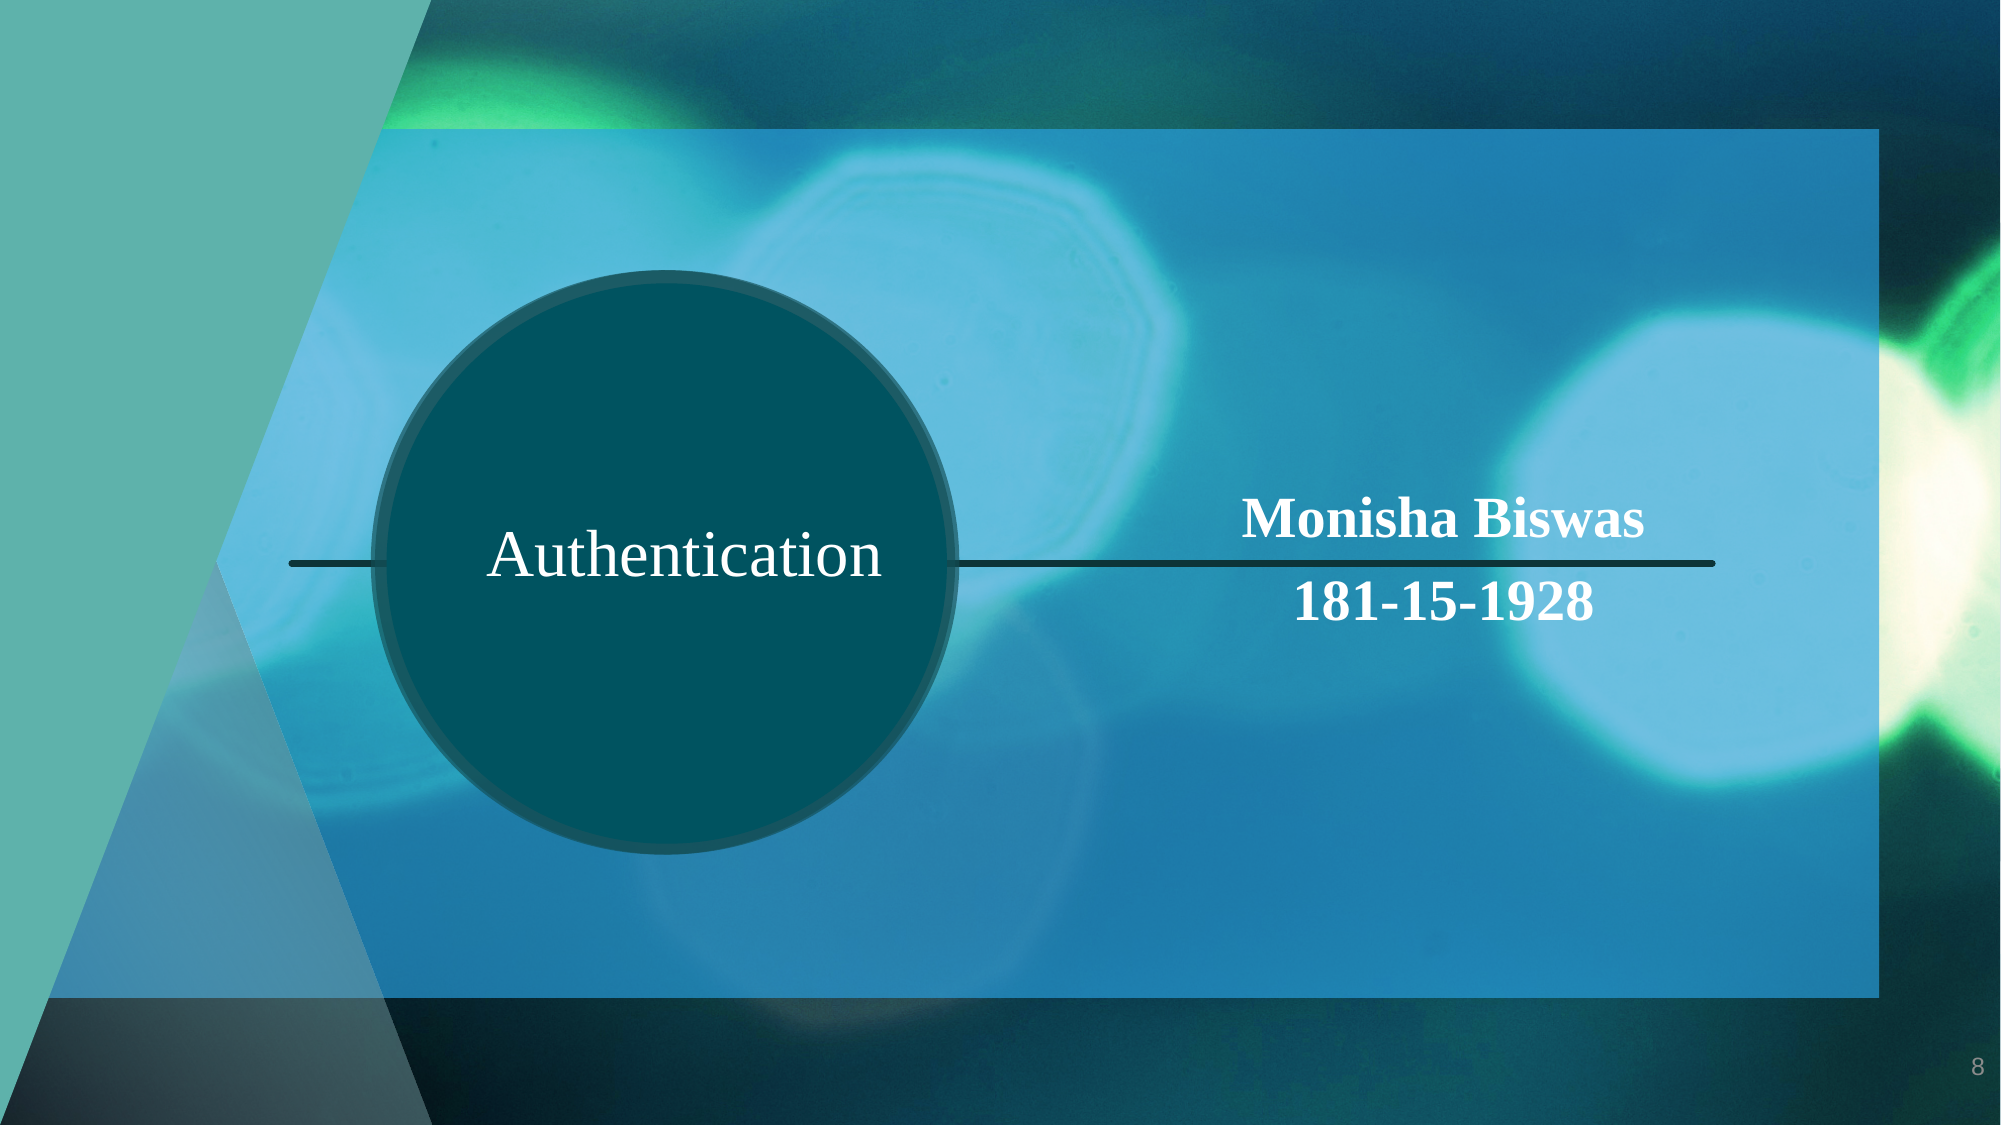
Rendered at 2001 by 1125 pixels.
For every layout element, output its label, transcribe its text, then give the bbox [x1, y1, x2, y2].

title Authentication [457, 470, 913, 655]
slide_number 8 [1933, 1035, 2000, 1096]
list Monisha Biswas 181-15-1928 [1137, 468, 1750, 652]
picture [383, 0, 2001, 1125]
picture [1, 1118, 7, 1125]
